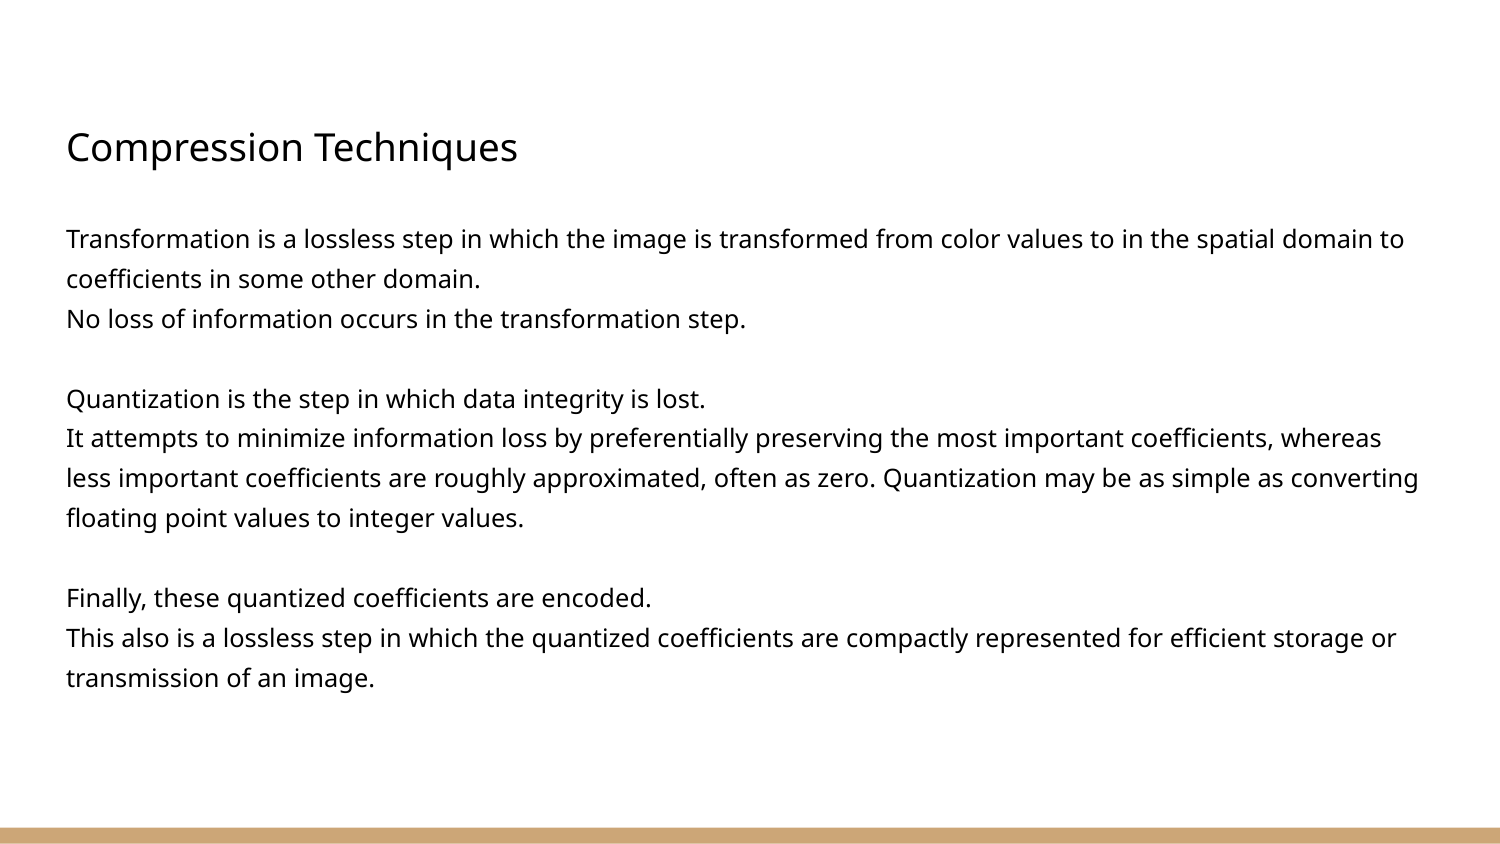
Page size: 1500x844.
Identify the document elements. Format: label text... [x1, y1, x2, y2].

list Transformation is a lossless step in which the image is transformed from color values to in the spatial domain to coefficients in some other domain. No loss of information occurs in the transformation step. Quantization is the step in which data integrity is lost. It attempts to minimize information loss by preferentially preserving the most important coefficients, whereas less important coefficients are roughly approximated, often as zero. Quantization may be as simple as converting floating point values to integer values. Finally, these quantized coefficients are encoded. This also is a lossless step in which the quantized coefficients are compactly represented for efficient storage or transmission of an image. [51, 200, 1449, 752]
title Compression Techniques [51, 51, 1449, 189]
